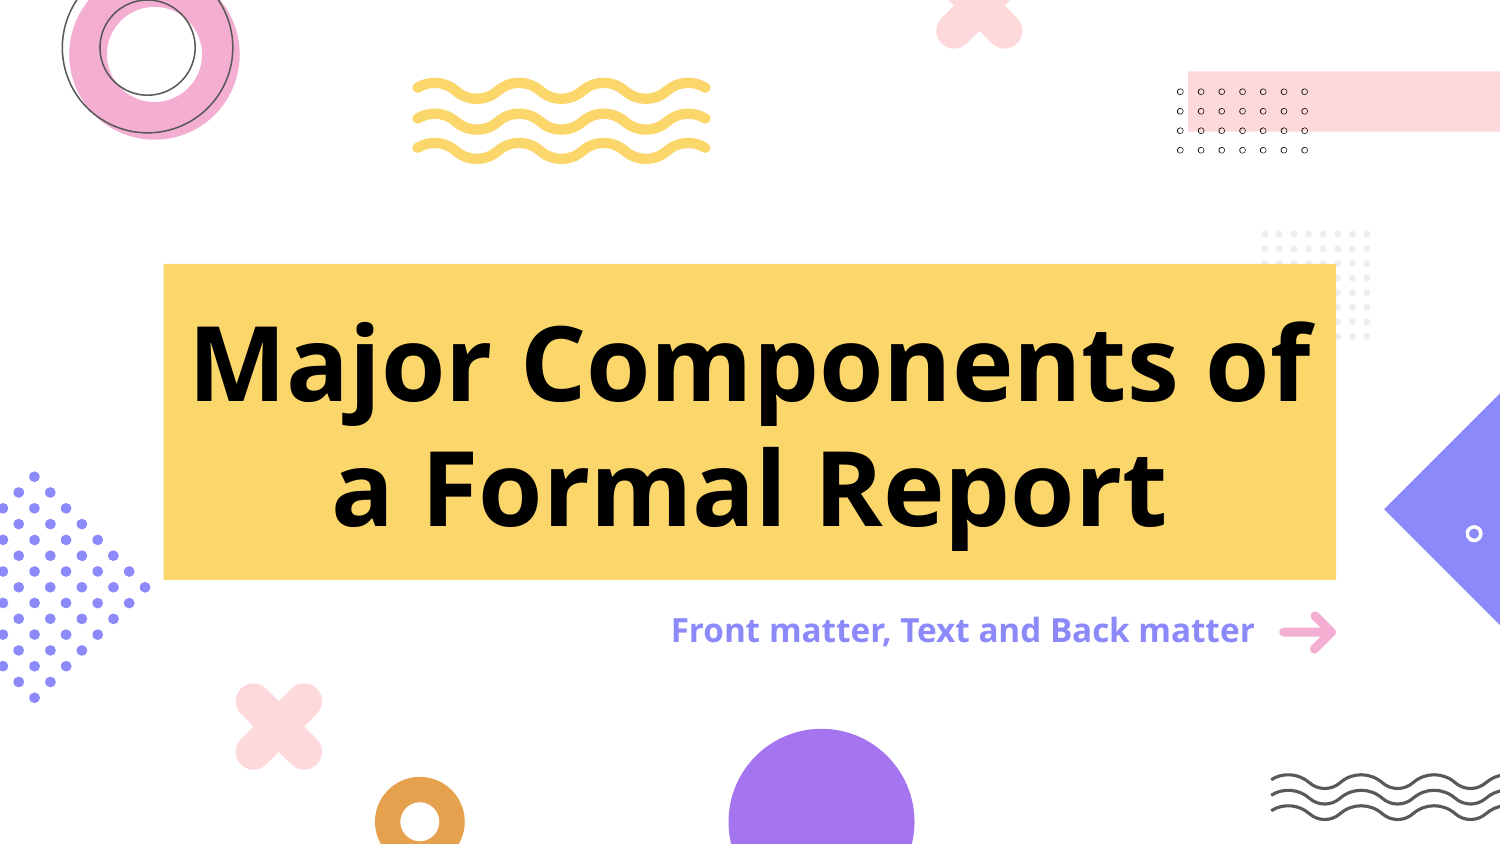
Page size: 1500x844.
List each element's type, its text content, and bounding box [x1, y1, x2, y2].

title Major Components of a Formal Report [163, 263, 1337, 580]
subtitle Front matter, Text and Back matter [403, 593, 1280, 655]
text_box [1279, 611, 1336, 654]
